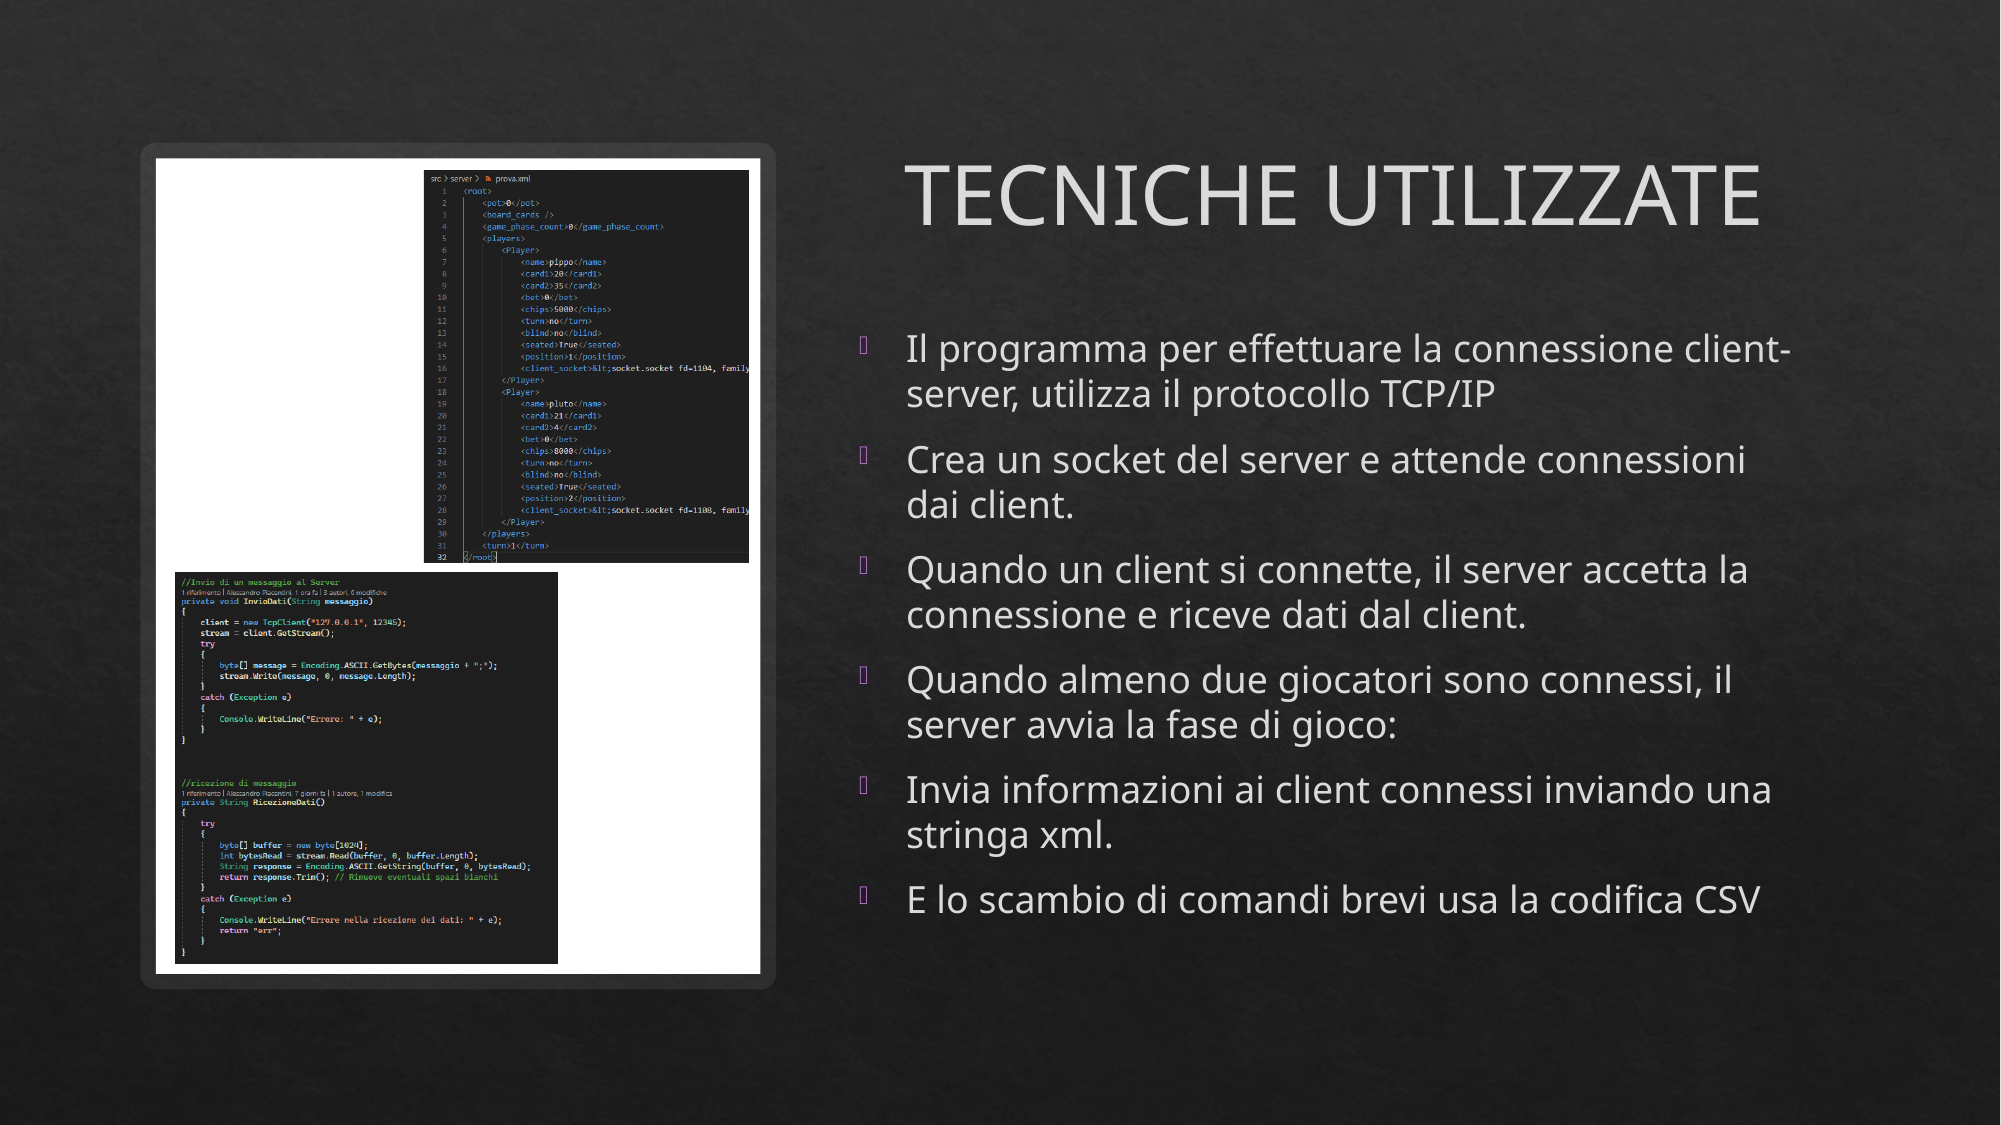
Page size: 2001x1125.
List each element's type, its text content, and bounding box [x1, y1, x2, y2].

text_box [155, 157, 762, 975]
text_box TECNICHE UTILIZZATE [844, 99, 1825, 297]
picture [423, 169, 750, 563]
text_box Il programma per effettuare la connessione client- server, utilizza il protocollo TCP/IP Crea un socket del server e attende connessioni dai client. Quando un client si connette, il server accetta la connessione e riceve dati dal client. Quando almeno due giocatori sono connessi, il server avvia la fase di gioco: Invia informazioni ai client connessi inviando una stringa xml. E lo scambio di comandi brevi usa la codifica CSV [844, 318, 1825, 974]
picture [174, 572, 558, 964]
